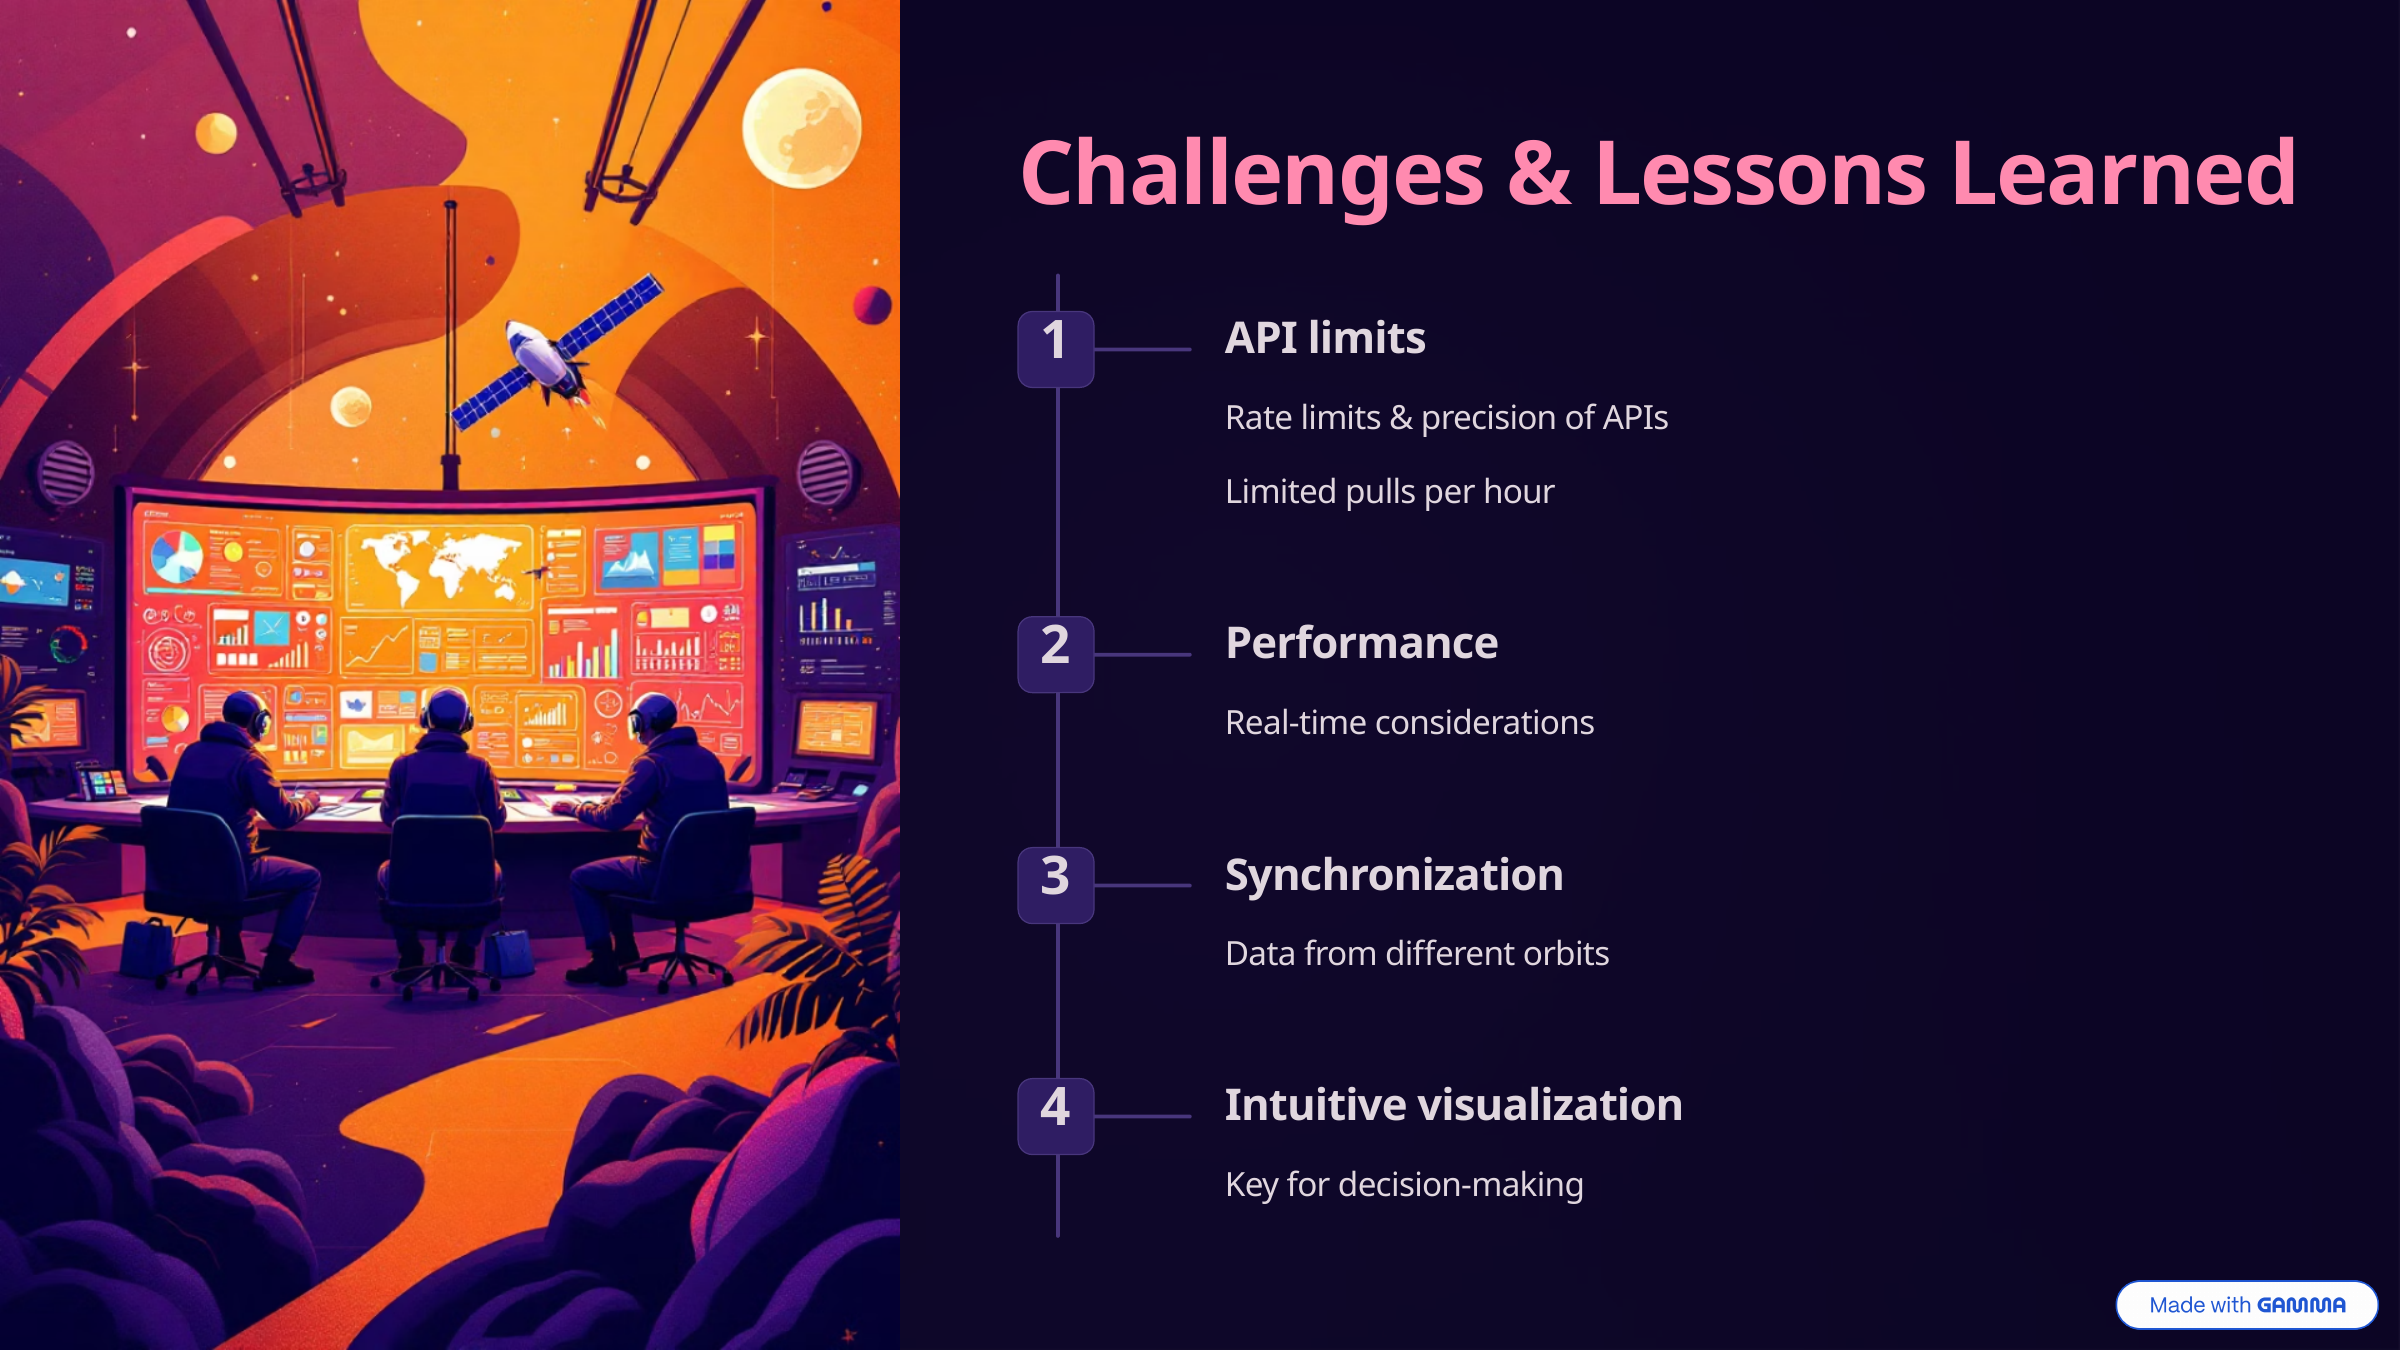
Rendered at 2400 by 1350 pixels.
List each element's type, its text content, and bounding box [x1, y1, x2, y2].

text_box [1018, 616, 1095, 693]
text_box Synchronization [1224, 843, 1669, 899]
text_box [1018, 311, 1095, 388]
text_box 4 [1029, 1083, 1083, 1150]
text_box Performance [1224, 612, 1669, 668]
text_box [1018, 1078, 1095, 1155]
text_box Real-time considerations [1224, 688, 2282, 743]
text_box [1095, 1114, 1192, 1119]
text_box [1056, 693, 1060, 847]
text_box 2 [1029, 621, 1083, 688]
text_box Limited pulls per hour [1224, 457, 2282, 512]
text_box API limits [1224, 307, 1669, 363]
text_box Data from different orbits [1224, 919, 2282, 974]
text_box [1056, 1155, 1060, 1238]
picture [0, 0, 900, 1350]
text_box [1018, 847, 1095, 924]
text_box [1095, 652, 1192, 657]
text_box 3 [1029, 852, 1083, 919]
text_box Key for decision-making [1224, 1150, 2282, 1205]
text_box [1056, 388, 1060, 616]
text_box Rate limits & precision of APIs [1224, 383, 2282, 438]
text_box [1056, 924, 1060, 1078]
text_box [1095, 883, 1192, 888]
picture [2106, 1271, 2389, 1339]
text_box [1056, 273, 1060, 311]
text_box Intuitive visualization [1224, 1074, 1669, 1130]
text_box 1 [1029, 316, 1083, 383]
text_box Challenges & Lessons Learned [1018, 112, 2198, 223]
text_box [1095, 347, 1192, 352]
